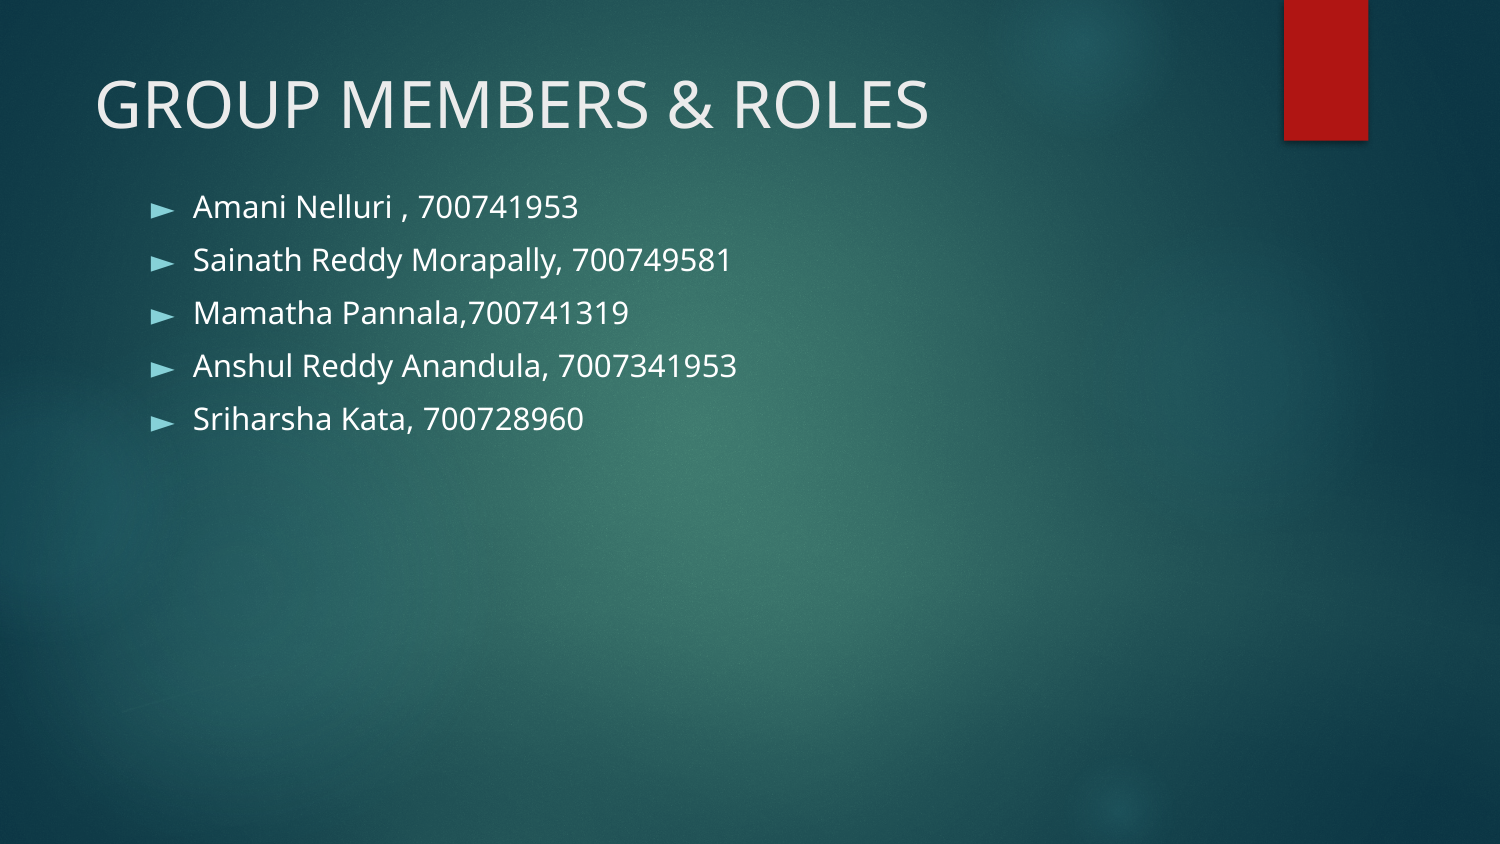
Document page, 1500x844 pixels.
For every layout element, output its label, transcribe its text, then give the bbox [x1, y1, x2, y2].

picture [0, 0, 1500, 844]
list Amani Nelluri , 700741953 Sainath Reddy Morapally, 700749581 Mamatha Pannala,700741319 Anshul Reddy Anandula, 7007341953 Sriharsha Kata, 700728960 [135, 179, 1237, 769]
title GROUP MEMBERS & ROLES [79, 55, 1237, 168]
